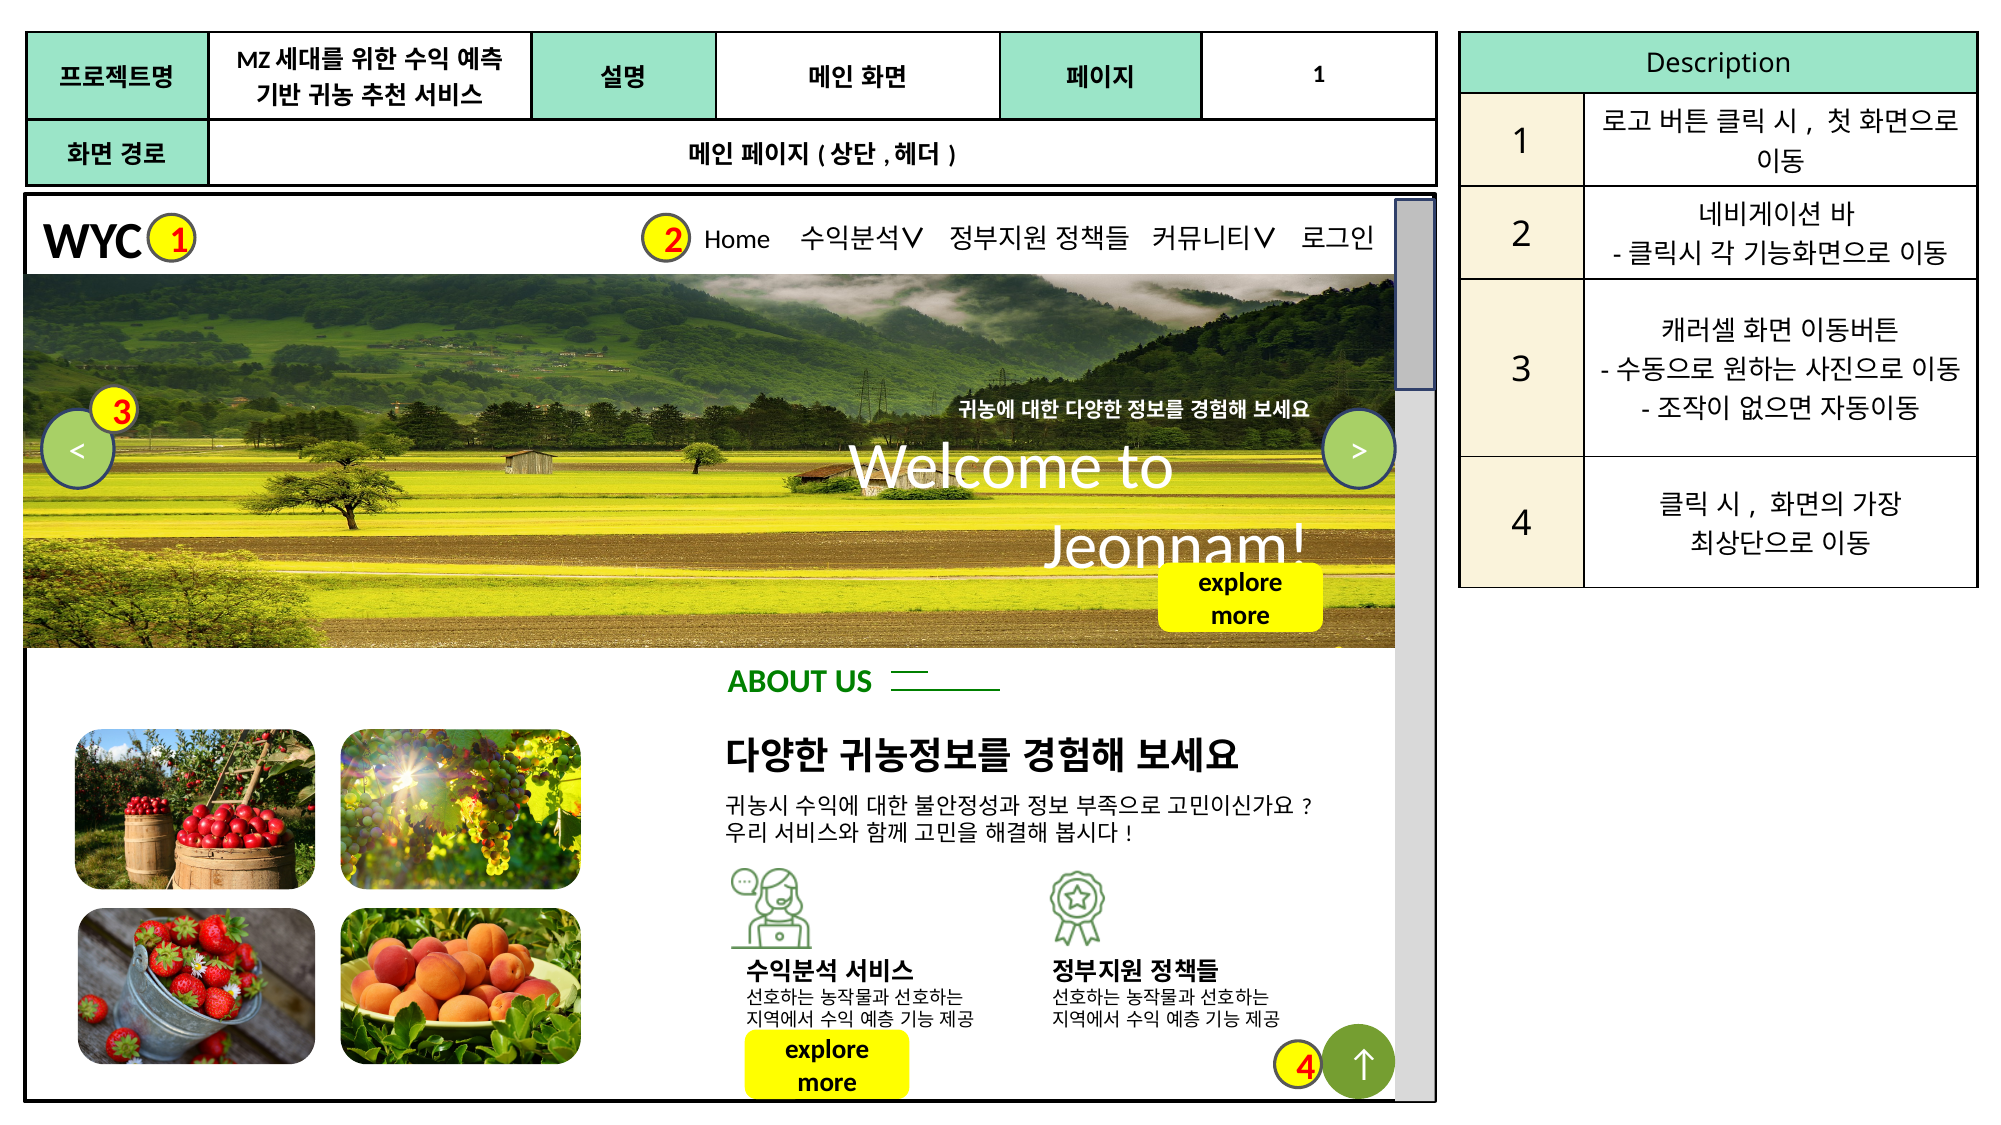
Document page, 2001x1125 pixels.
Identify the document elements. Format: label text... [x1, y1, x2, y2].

table_header 1 [1203, 33, 1435, 118]
picture [340, 728, 582, 890]
picture [340, 907, 582, 1065]
table_header MZ세대를 위한 수익 예측 기반 귀농 추천 서비스 [210, 33, 530, 118]
text_box explore more [743, 1027, 911, 1101]
table_cell 2 [1461, 187, 1583, 278]
table_cell 클릭 시, 화면의 가장 최상단으로 이동 [1585, 457, 1976, 587]
text_box [23, 657, 1394, 1103]
table_cell 메인 페이지(상단,헤더) [210, 121, 1435, 184]
text_box [1394, 391, 1436, 1103]
text_box Home 수익분석∨ 정부지원 정책들 커뮤니티∨ 로그인 [689, 214, 1394, 262]
table_header 페이지 [1001, 33, 1200, 118]
text_box ABOUT US [712, 657, 888, 724]
text_box [23, 193, 1436, 272]
table_cell 캐러셀 화면 이동버튼 -수동으로 원하는 사진으로 이동 -조작이 없으면 자동이동 [1585, 280, 1976, 456]
table_cell 1 [1461, 94, 1583, 185]
table_header Description [1461, 33, 1976, 92]
text_box 수익분석 서비스 선호하는 농작물과 선호하는 지역에서 수익 예층 기능 제공 [731, 948, 1037, 1038]
picture [730, 867, 812, 949]
picture [1036, 867, 1118, 949]
table_cell 4 [1461, 457, 1583, 587]
text_box 4 [1273, 1039, 1324, 1090]
table_header 프로젝트명 [28, 33, 207, 118]
table_cell 대 [893, 692, 997, 696]
text_box WYC [28, 199, 269, 272]
text_box 정부지원 정책들 선호하는 농작물과 선호하는 지역에서 수익 예층 기능 제공 [1037, 948, 1344, 1038]
table_header 메인 화면 [717, 33, 999, 118]
text_box 2 [641, 212, 692, 263]
table_cell 화면 경로 [28, 121, 207, 184]
text_box 1 [146, 212, 197, 263]
table_cell 3 [1461, 280, 1583, 456]
table_header 설명 [533, 33, 715, 118]
text_box 다양한 귀농정보를 경험해 보세요 [711, 724, 1328, 784]
picture [74, 728, 316, 890]
text_box [1394, 198, 1436, 391]
text_box ↑ [1321, 1022, 1397, 1101]
table_cell 로고 버튼 클릭 시, 첫 화면으로 이동 [1585, 94, 1976, 185]
text_box 귀농시 수익에 대한 불안정성과 정보 부족으로 고민이신가요? 우리 서비스와 함께 고민을 해결해 봅시다! [711, 784, 1364, 854]
picture [22, 274, 1396, 649]
picture [77, 907, 316, 1065]
table_cell 네비게이션 바 -클릭시 각 기능화면으로 이동 [1585, 187, 1976, 278]
